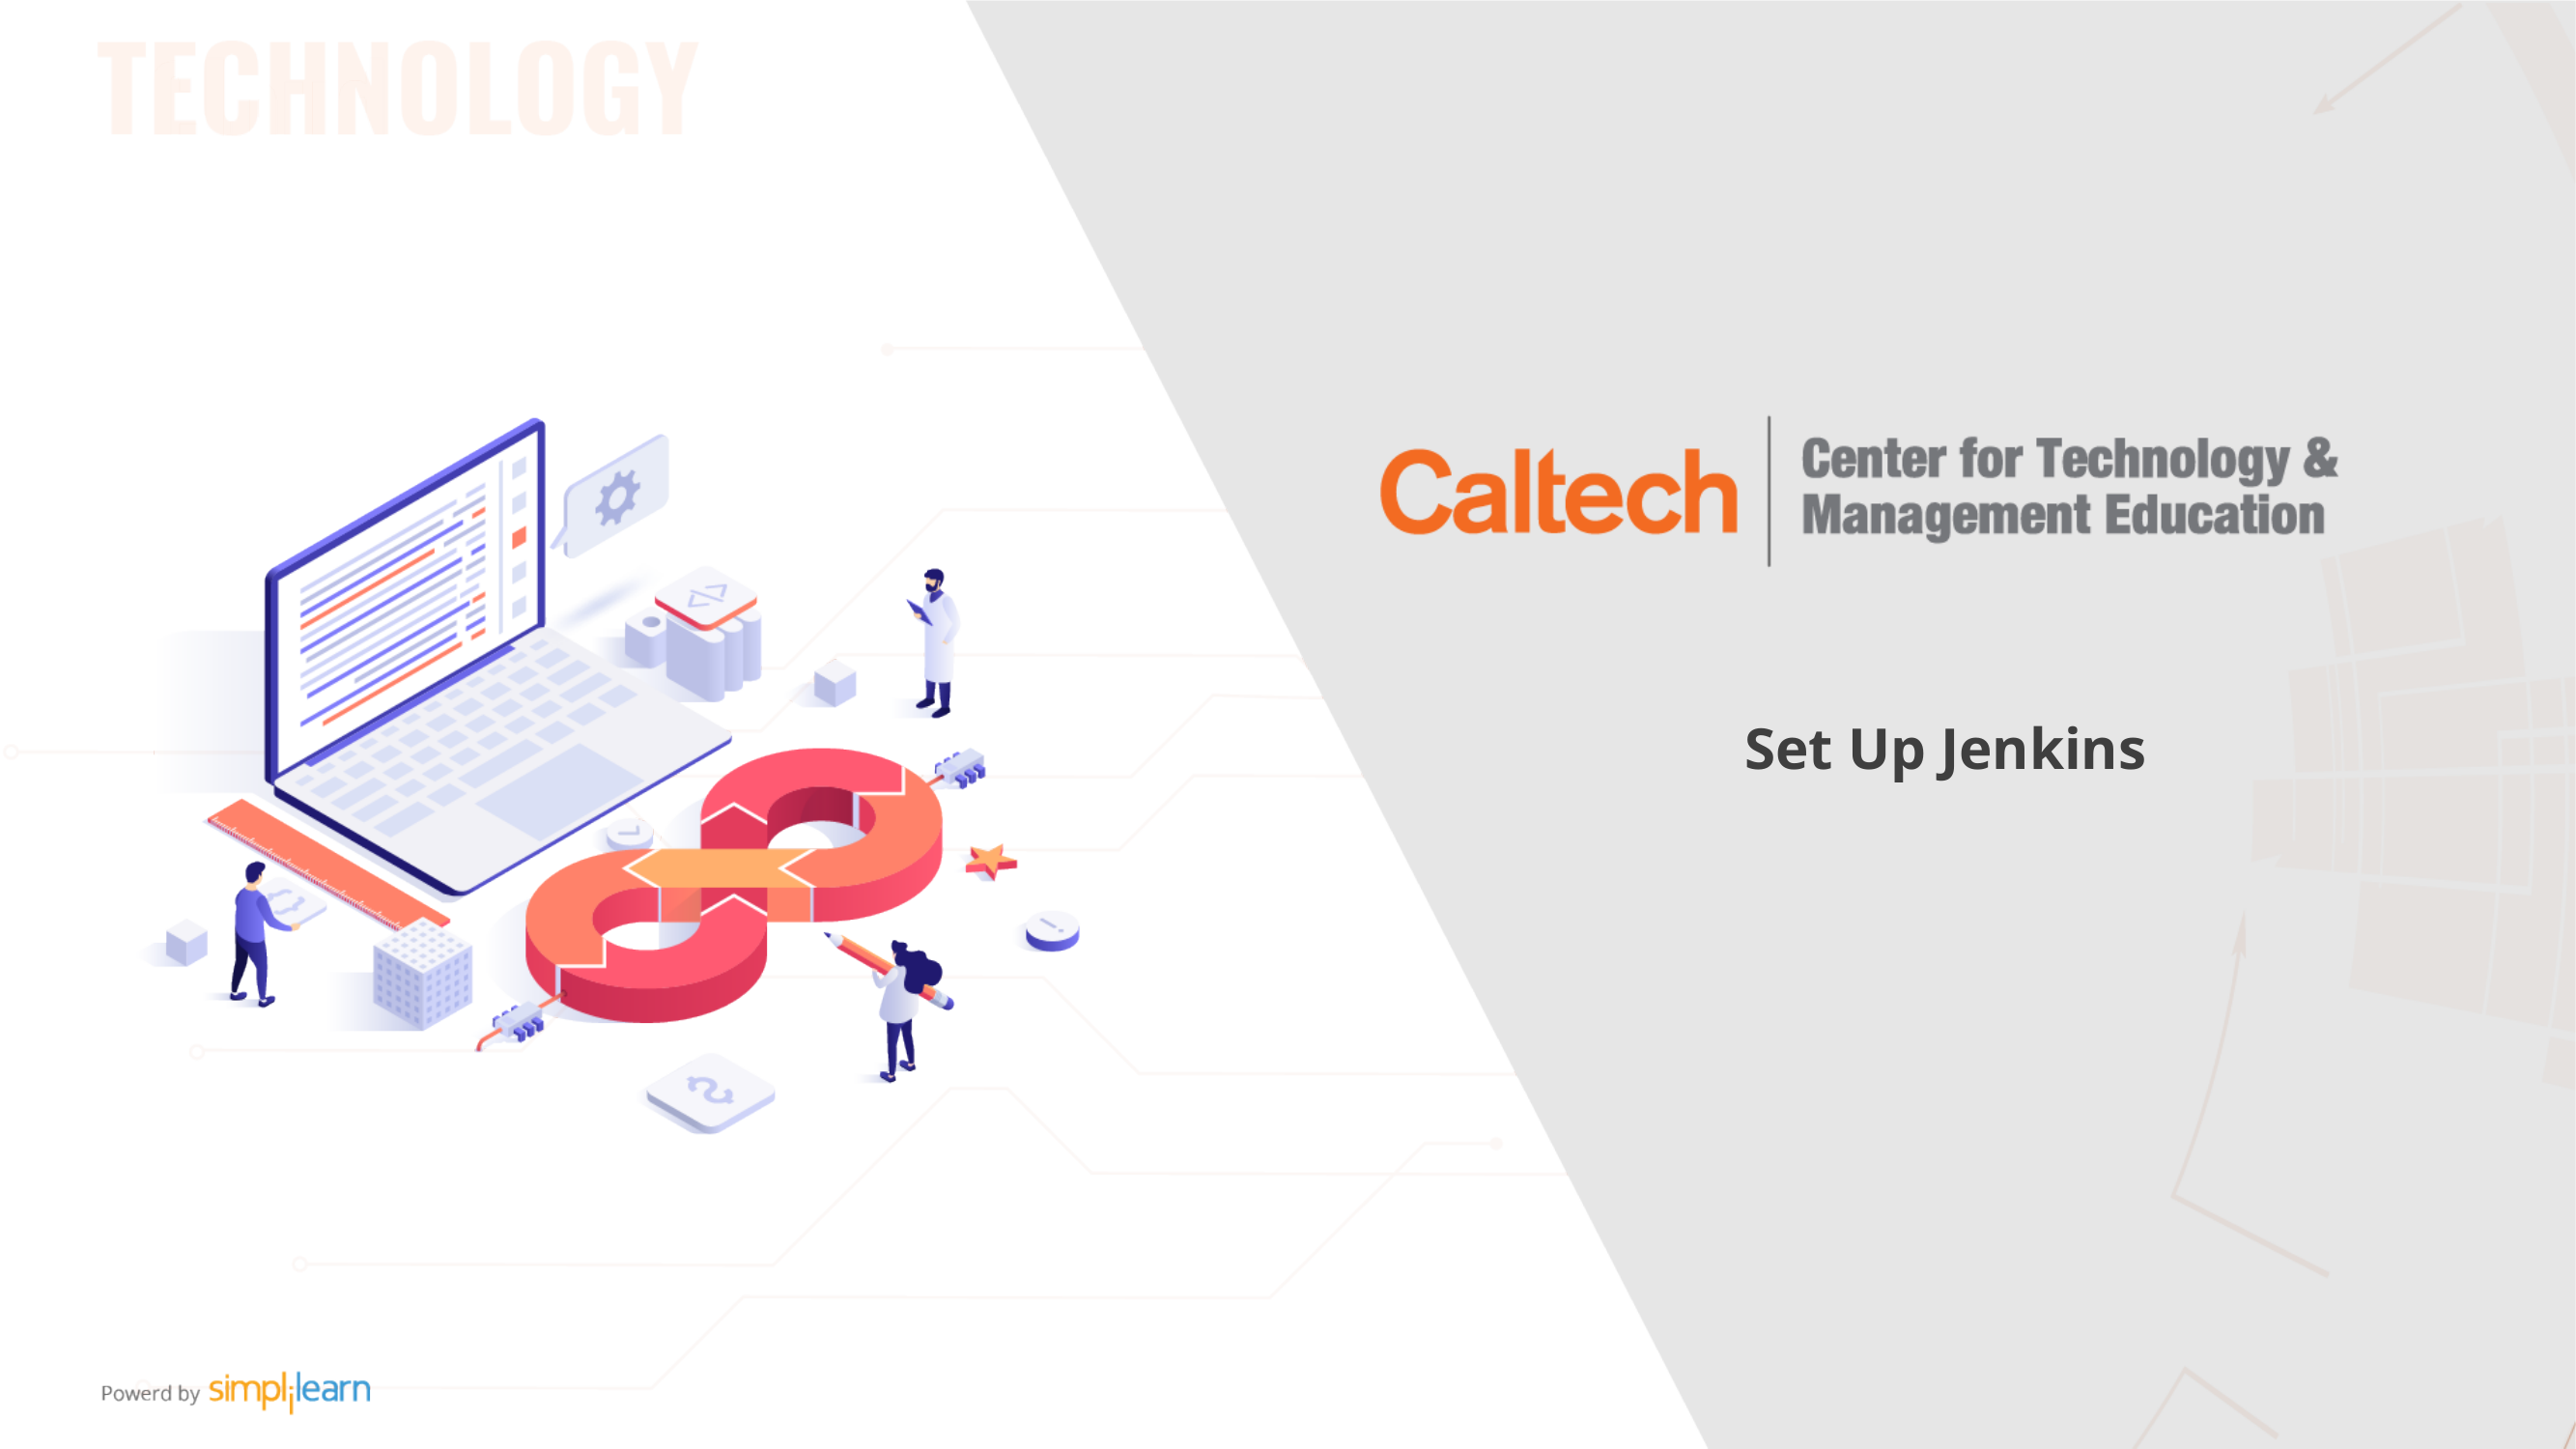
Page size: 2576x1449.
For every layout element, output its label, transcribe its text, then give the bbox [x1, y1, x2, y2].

picture [0, 0, 2576, 1449]
list Set Up Jenkins [1394, 675, 2498, 819]
